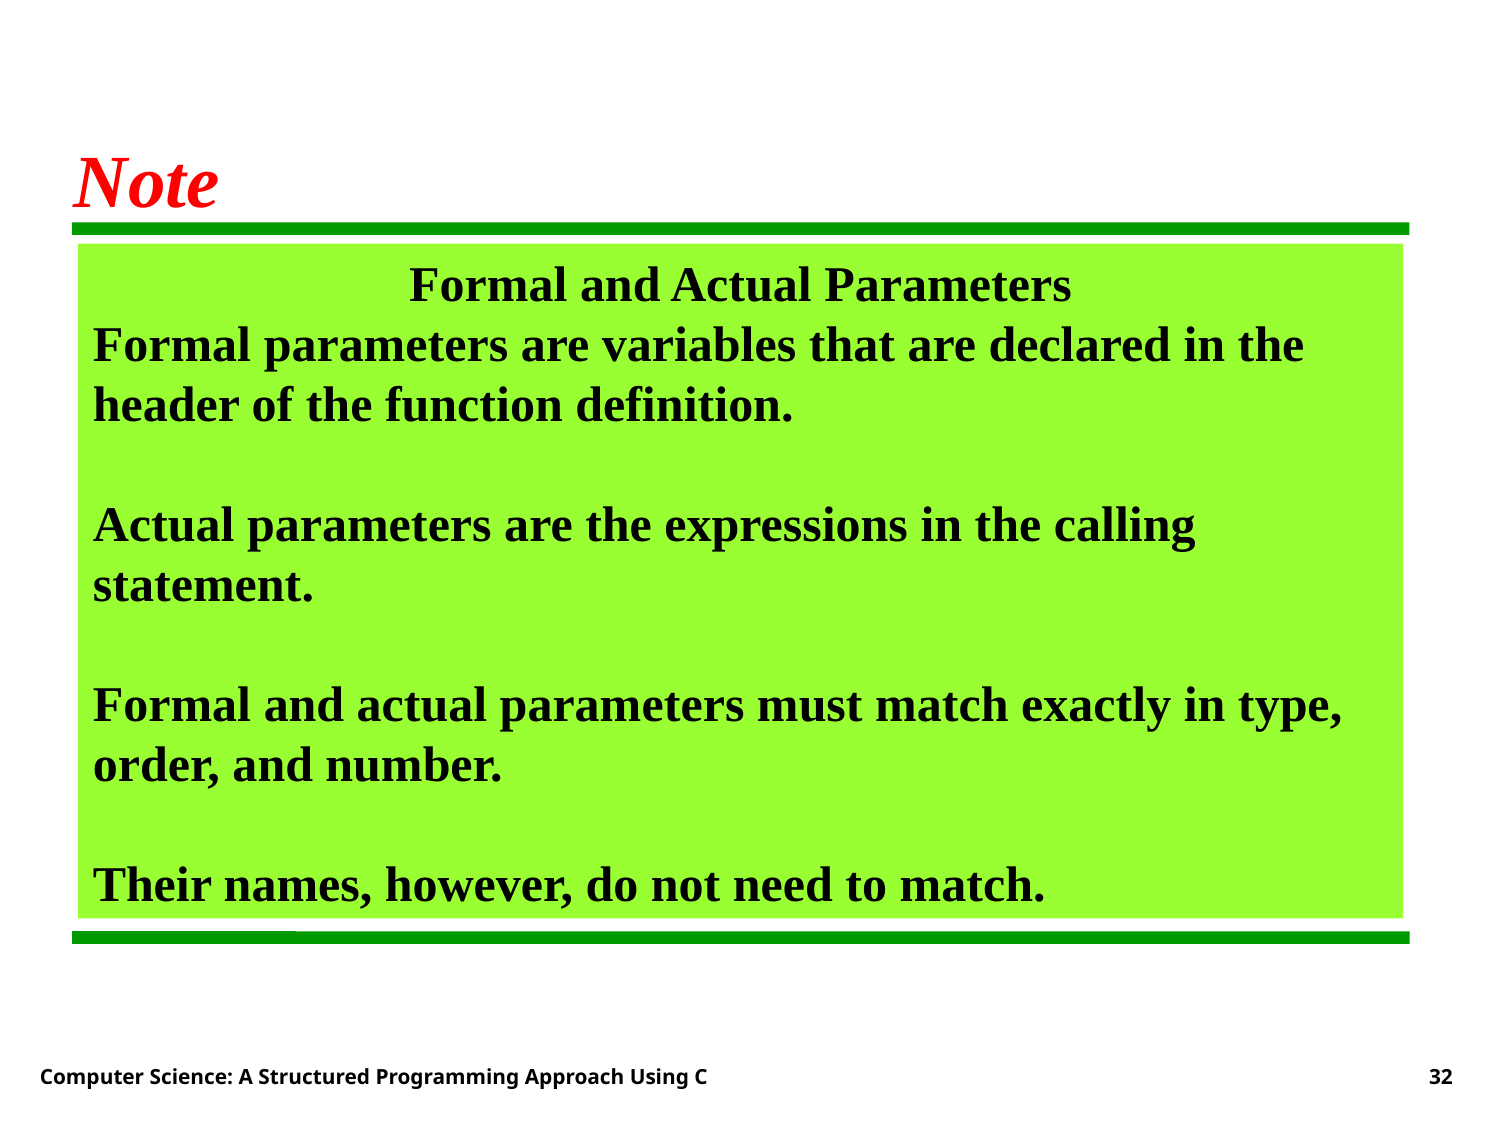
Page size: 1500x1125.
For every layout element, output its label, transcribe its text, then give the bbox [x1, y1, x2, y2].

text_box Formal and Actual Parameters Formal parameters are variables that are declared in the header of the function definition. Actual parameters are the expressions in the calling statement. Formal and actual parameters must match exactly in type, order, and number. Their names, however, do not need to match. [78, 243, 1404, 919]
footer Computer Science: A Structured Programming Approach Using C [24, 1023, 876, 1100]
slide_number 32 [1154, 1023, 1468, 1100]
text_box Note [59, 124, 235, 230]
